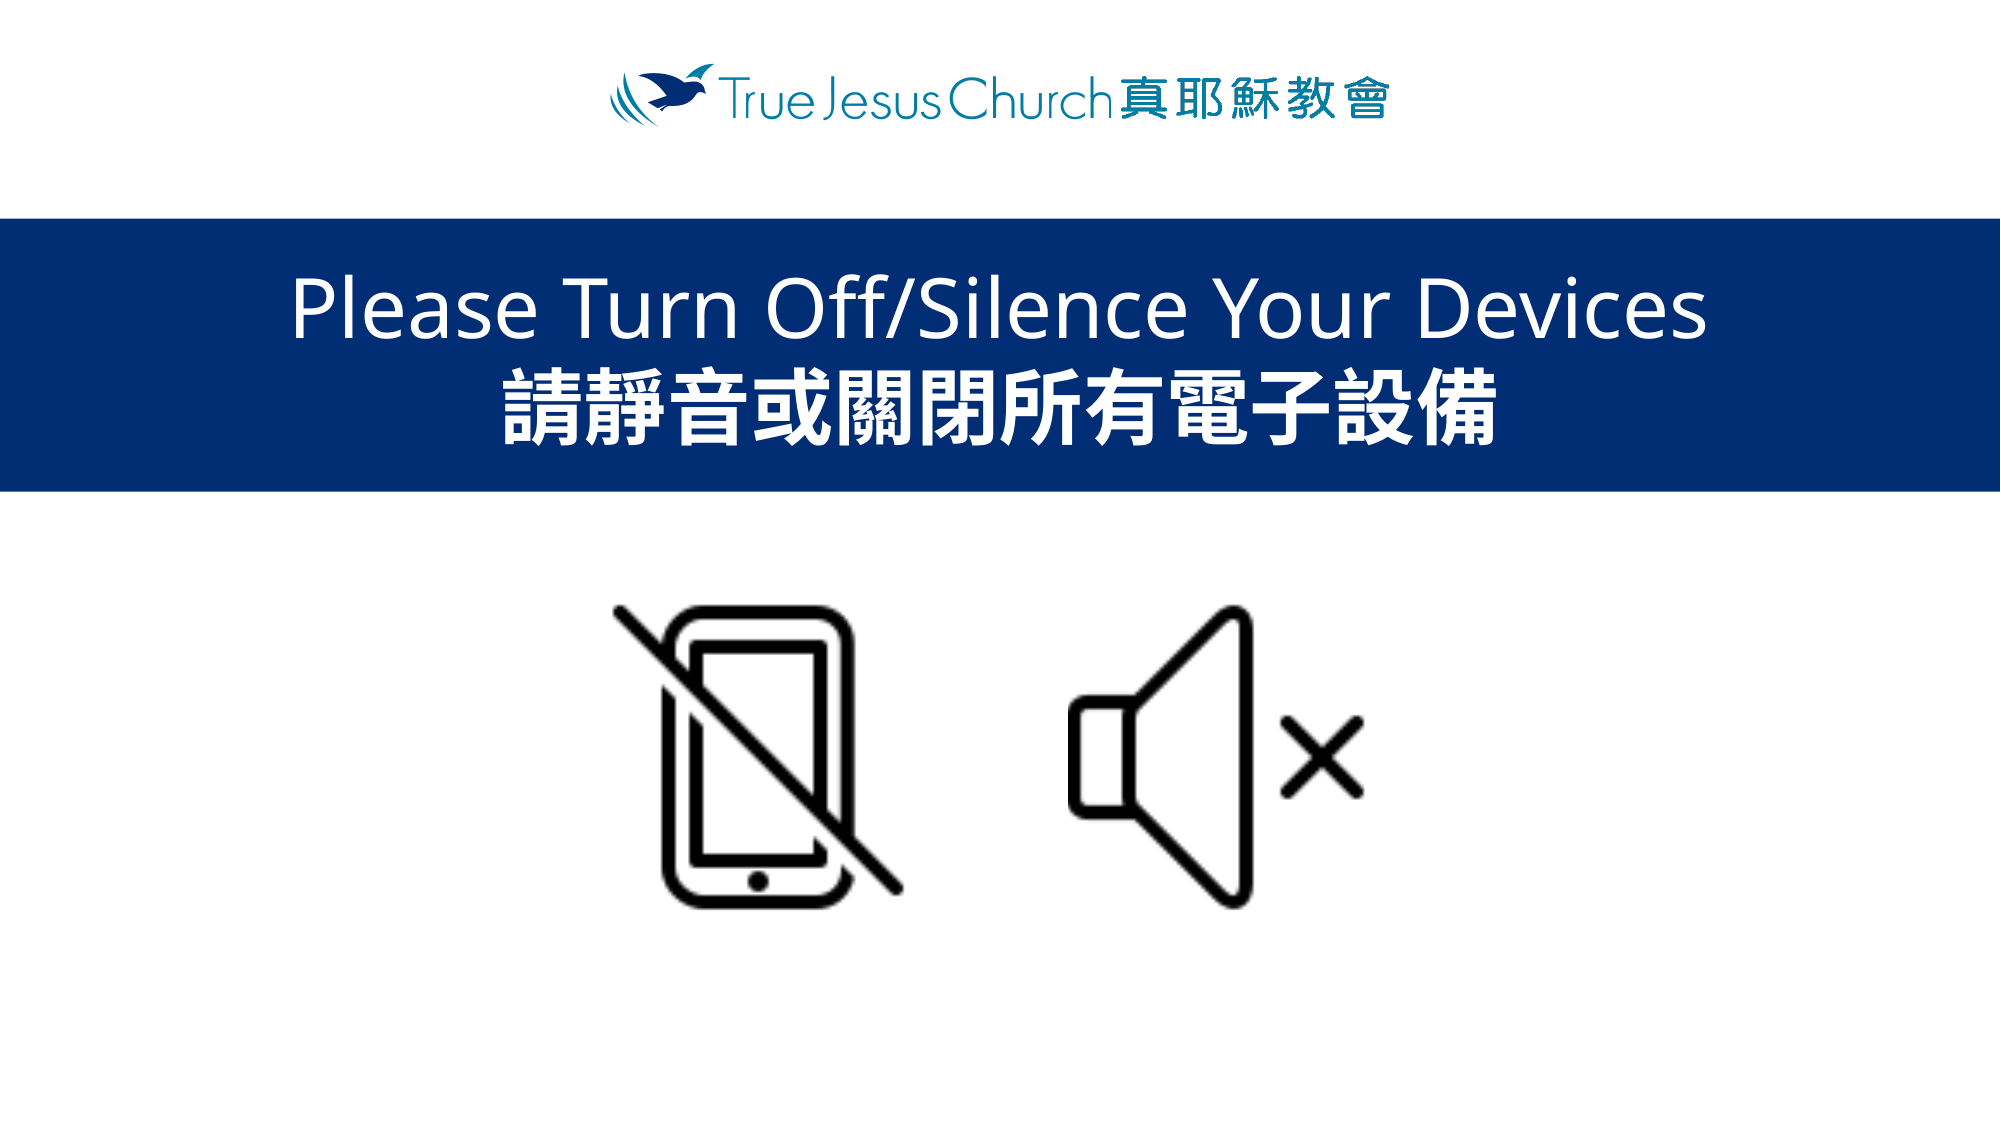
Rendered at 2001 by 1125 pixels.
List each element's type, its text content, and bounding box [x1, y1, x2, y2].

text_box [610, 62, 1390, 127]
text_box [587, 586, 1413, 931]
text_box Please Turn Off/Silence Your Devices 請靜音或關閉所有電子設備 [0, 218, 2000, 492]
